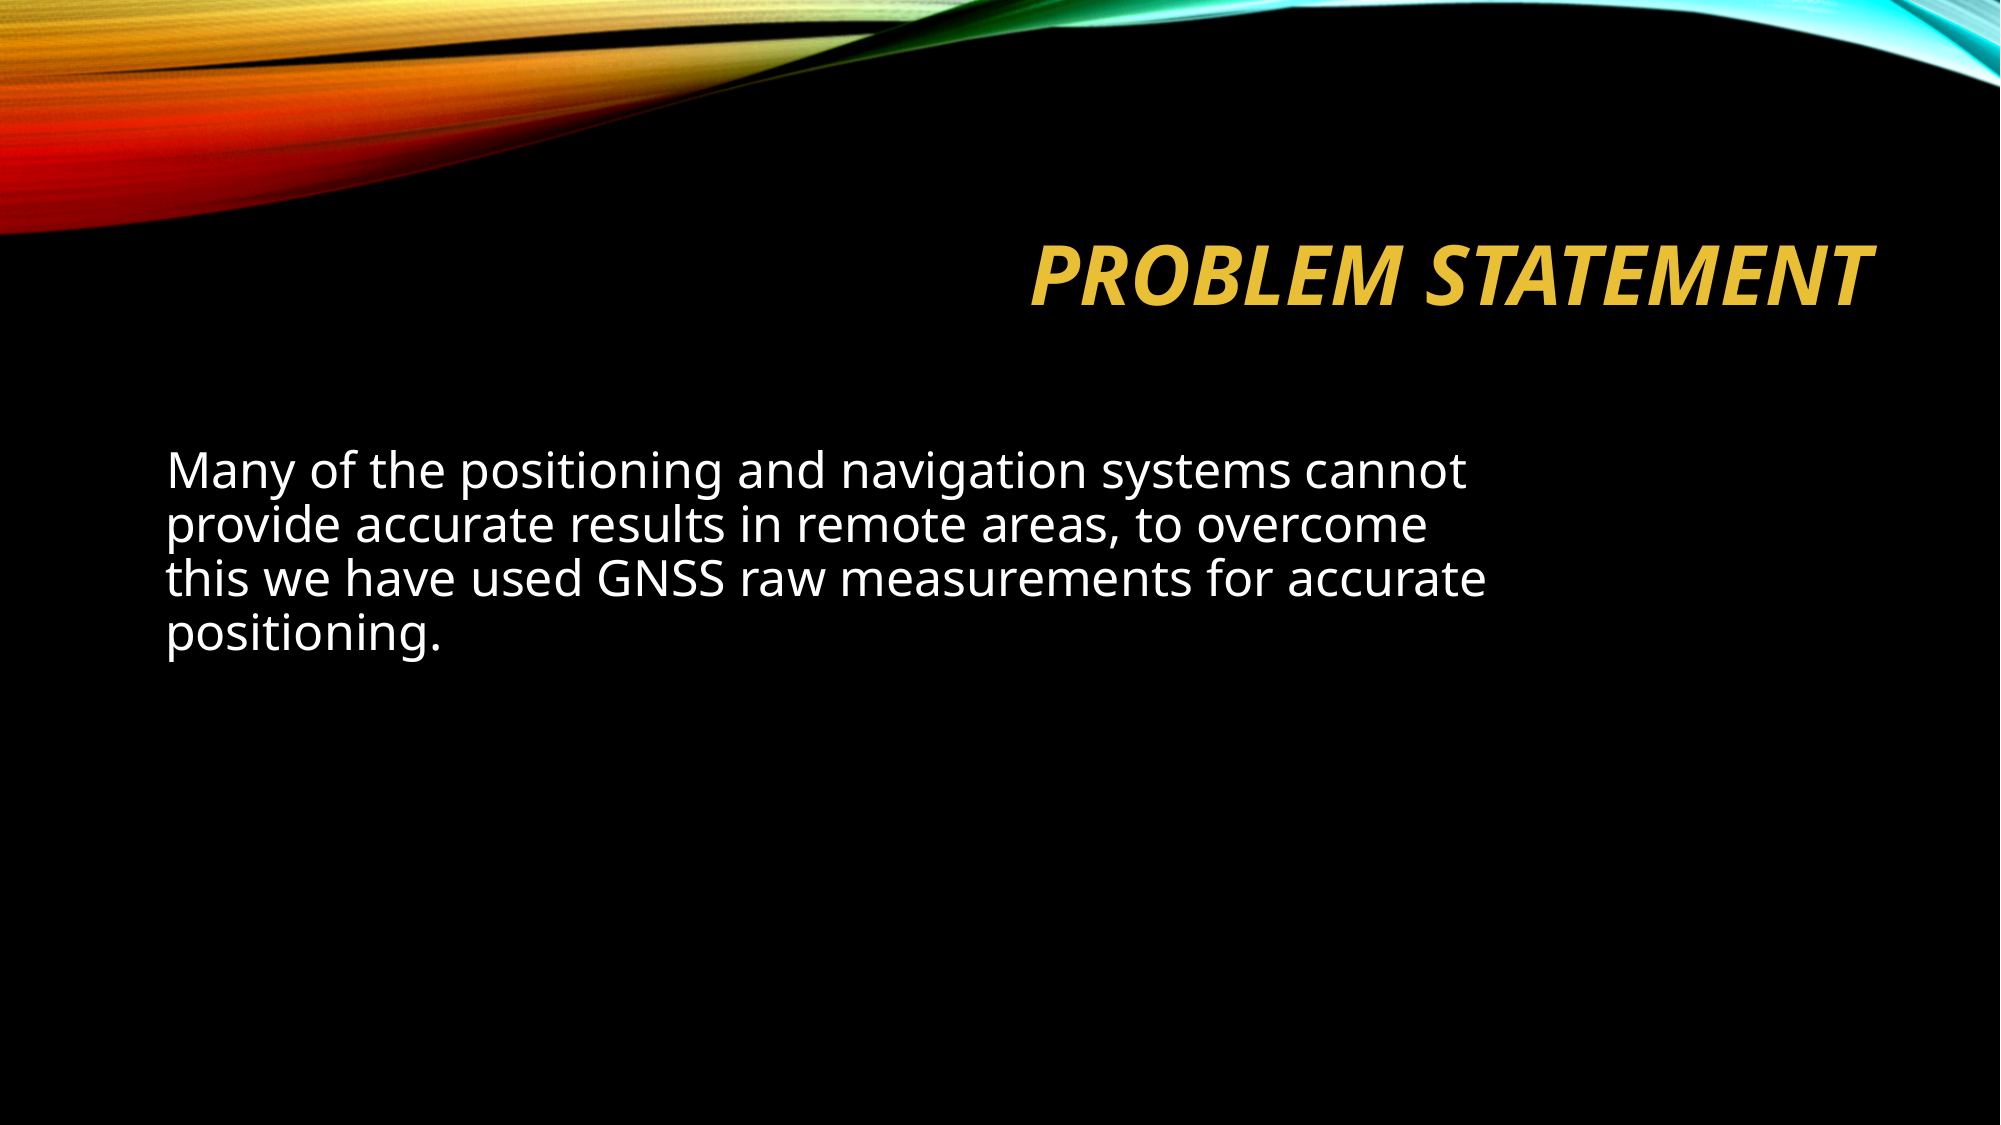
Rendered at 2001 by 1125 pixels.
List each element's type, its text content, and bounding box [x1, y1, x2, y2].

list Many of the positioning and navigation systems cannot provide accurate results in remote areas, to overcome this we have used GNSS raw measurements for accurate positioning. [112, 437, 1531, 1021]
picture [0, 0, 2000, 237]
title PROBLEM STATEMENT [434, 125, 1888, 432]
